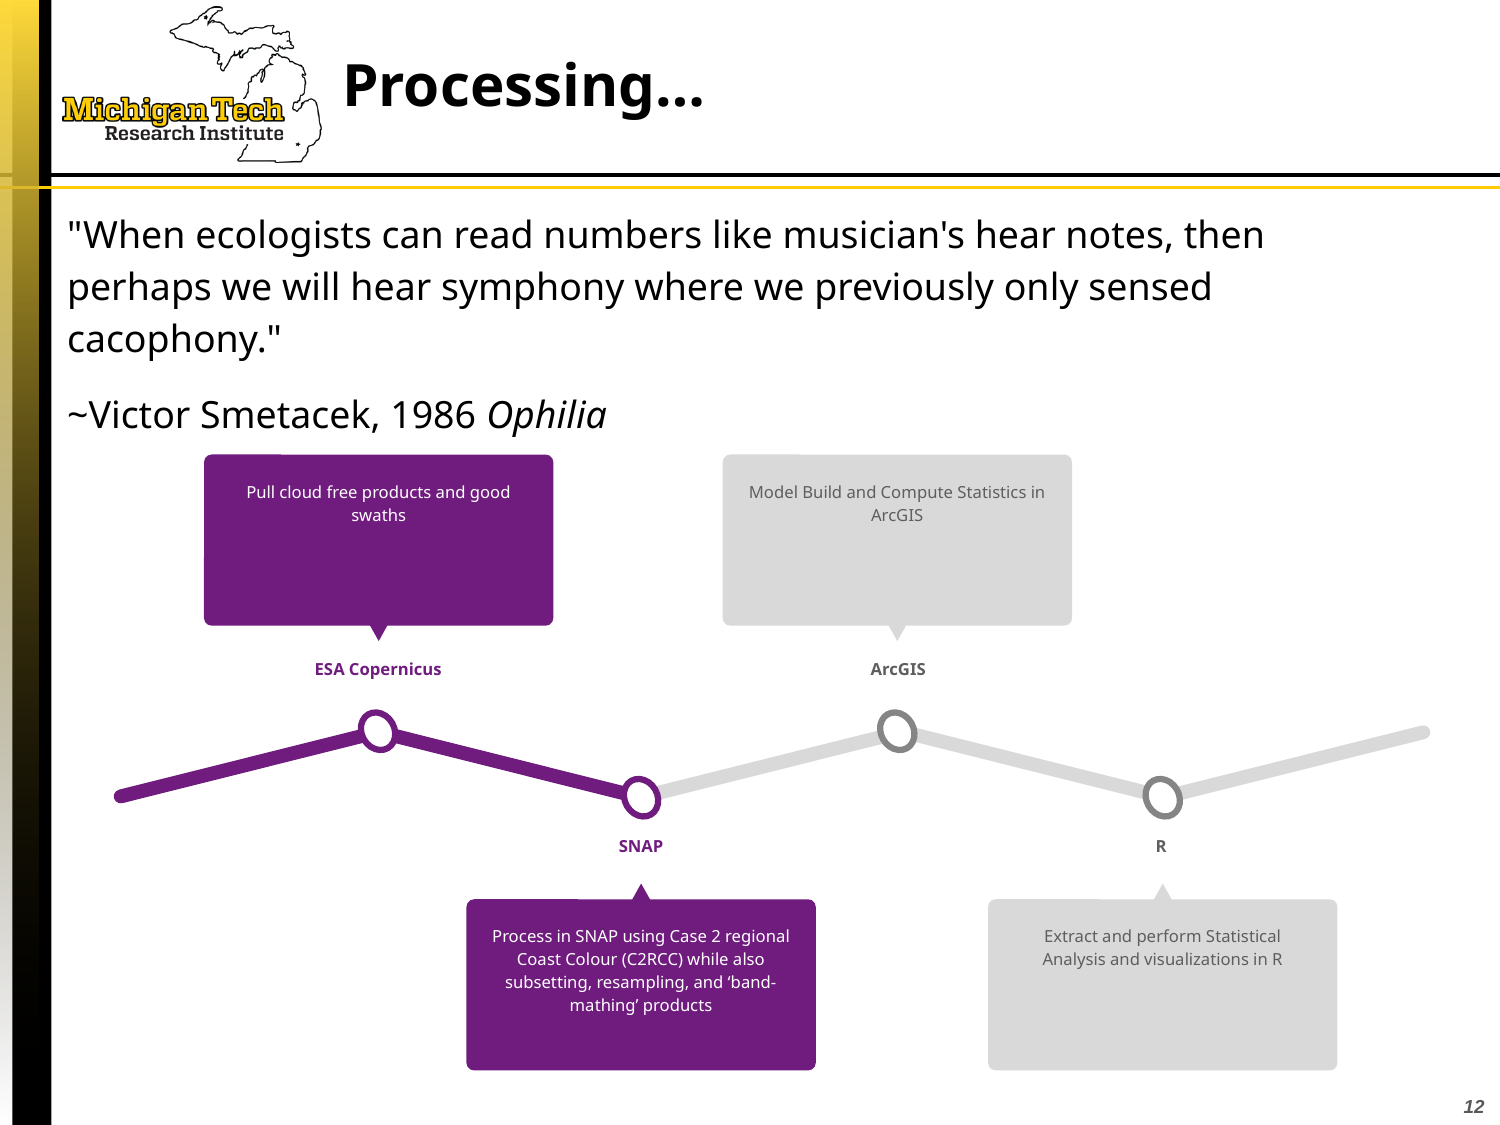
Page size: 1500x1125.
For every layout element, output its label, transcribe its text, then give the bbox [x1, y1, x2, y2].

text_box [466, 770, 816, 1071]
picture [62, 6, 322, 163]
text_box [1407, 725, 1431, 744]
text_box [987, 770, 1338, 1071]
text_box Processing… [327, 0, 1490, 171]
text_box "When ecologists can read numbers like musician's hear notes, then perhaps we will hear symphony where we previously only sensed cacophony." ~Victor Smetacek, 1986 Ophilia [52, 197, 1407, 1125]
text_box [722, 454, 1073, 759]
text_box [203, 454, 554, 759]
